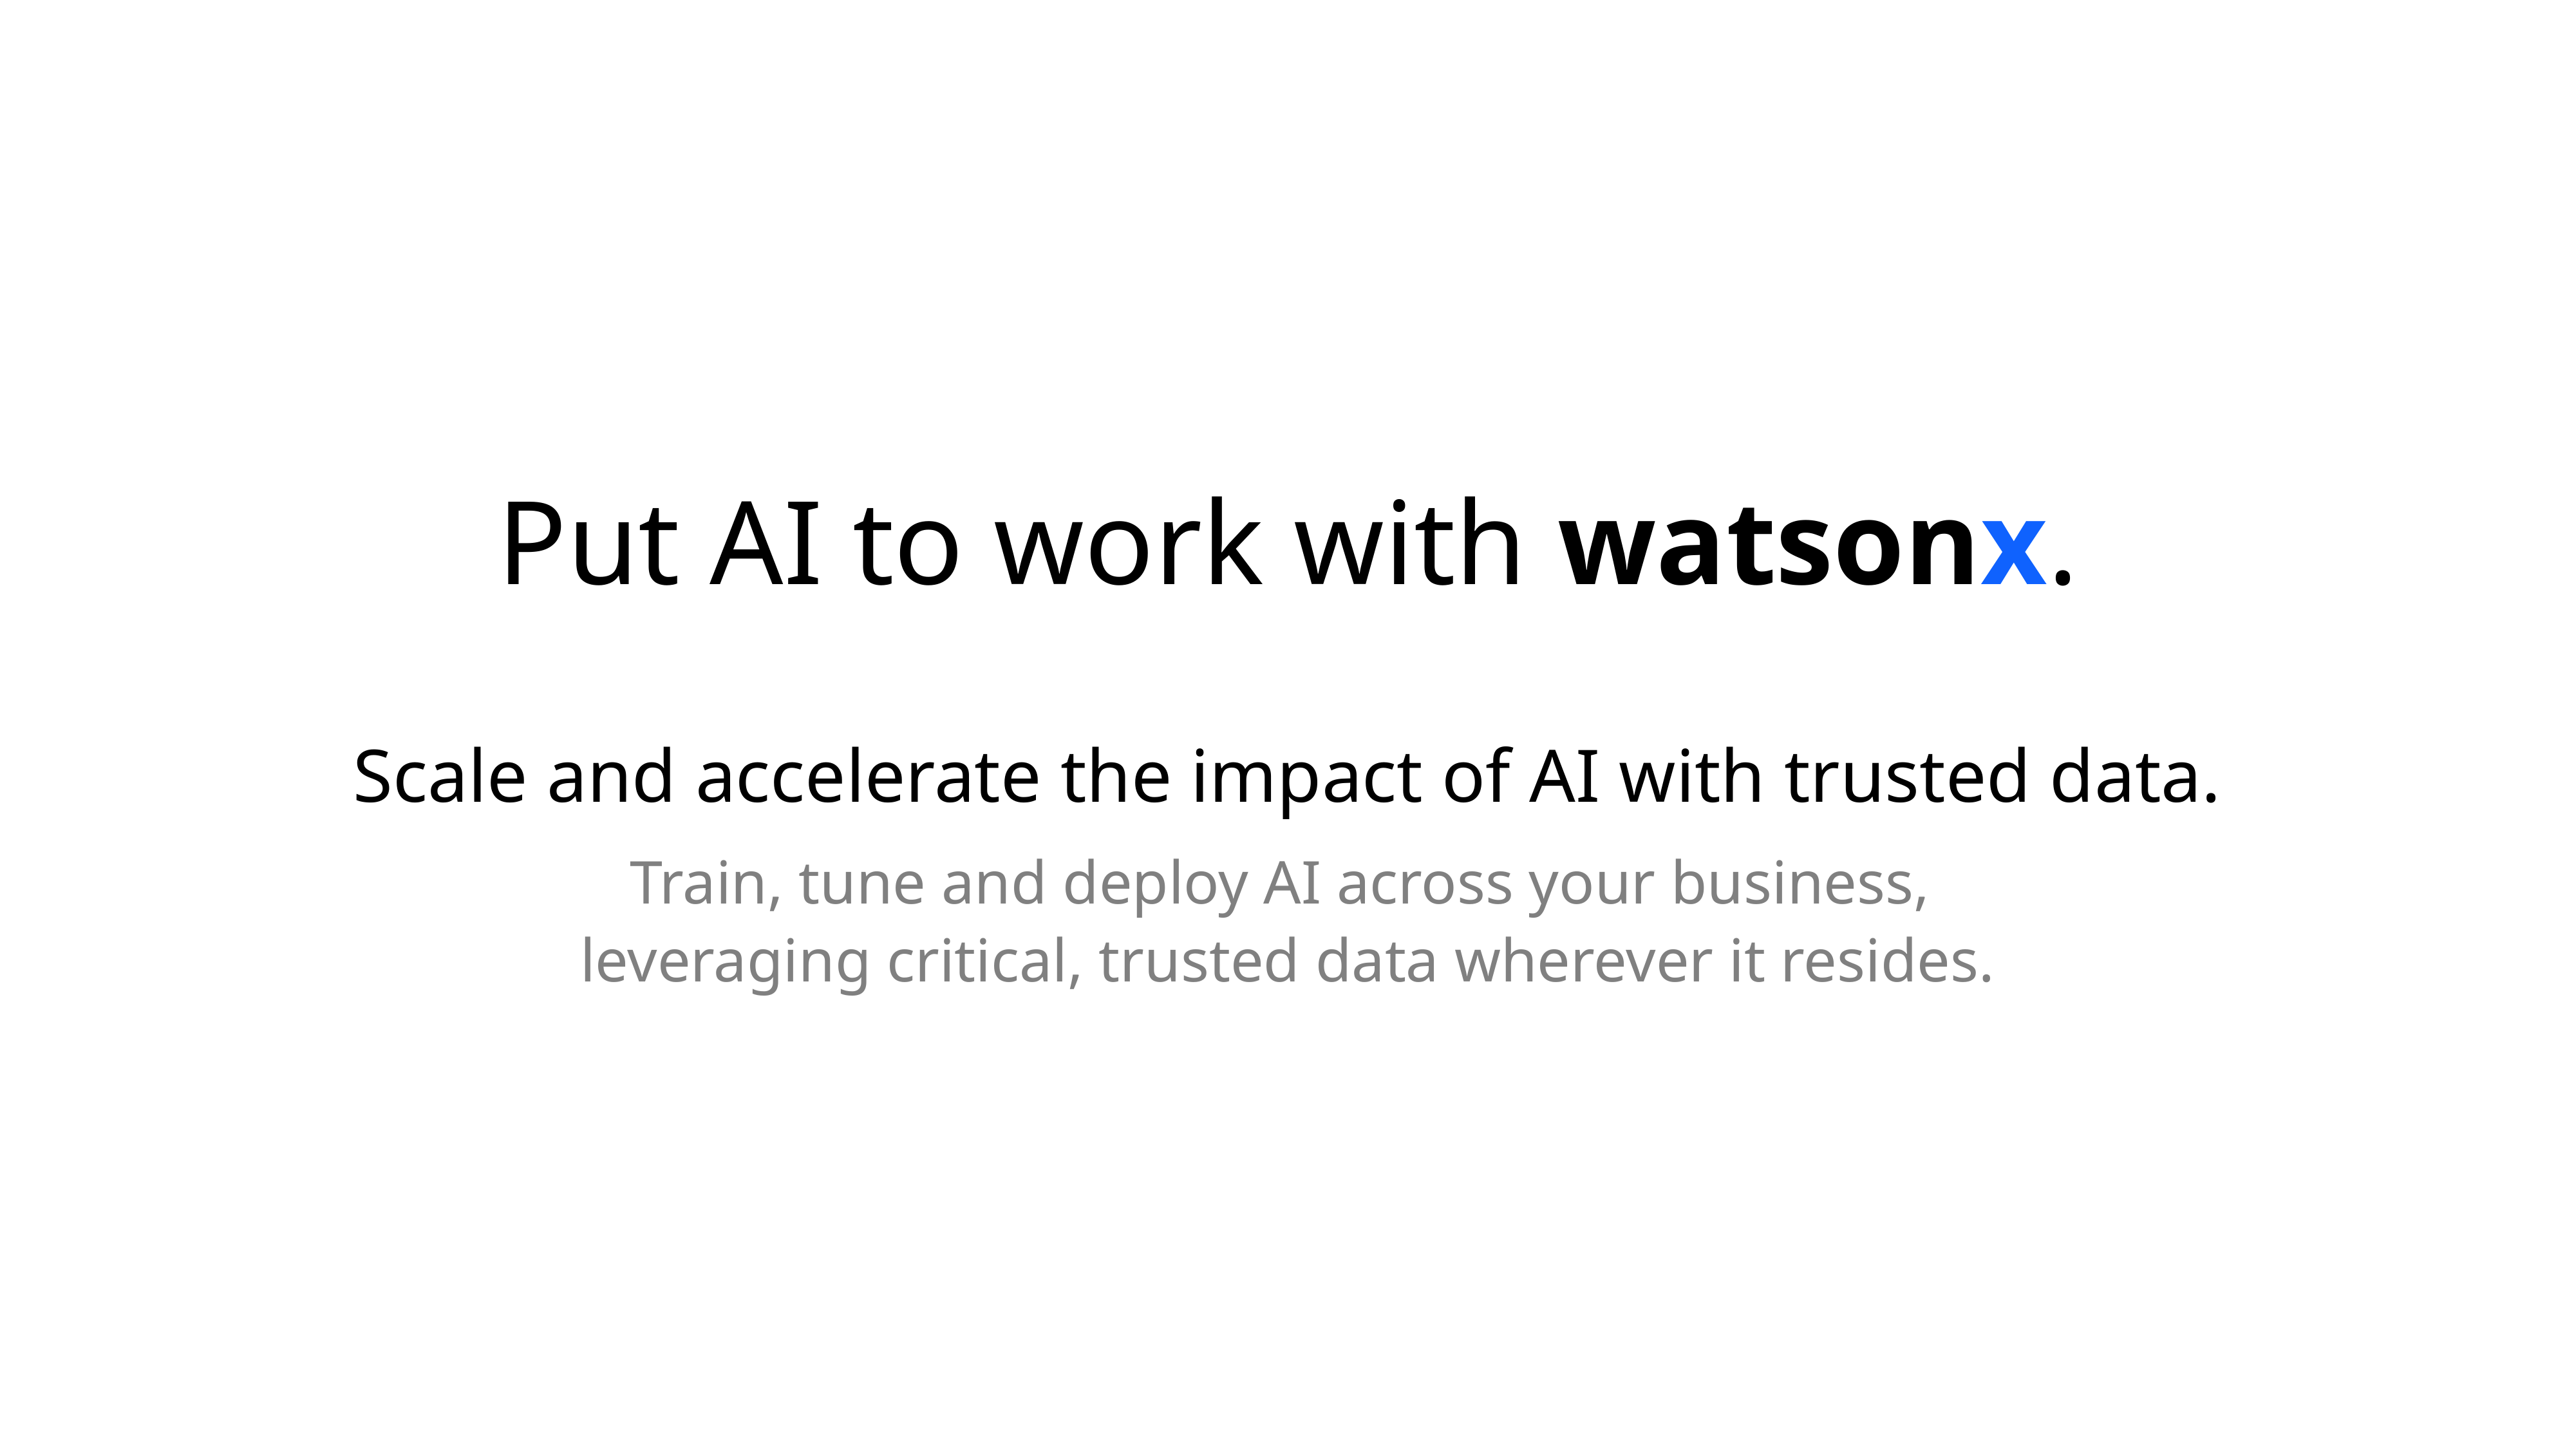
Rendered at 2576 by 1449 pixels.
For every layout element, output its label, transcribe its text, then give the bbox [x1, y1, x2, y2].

list Put AI to work with watsonx. Scale and accelerate the impact of AI with trusted data. Train, tune and deploy AI across your business, leveraging critical, trusted data wherever it resides. [0, 464, 2576, 985]
